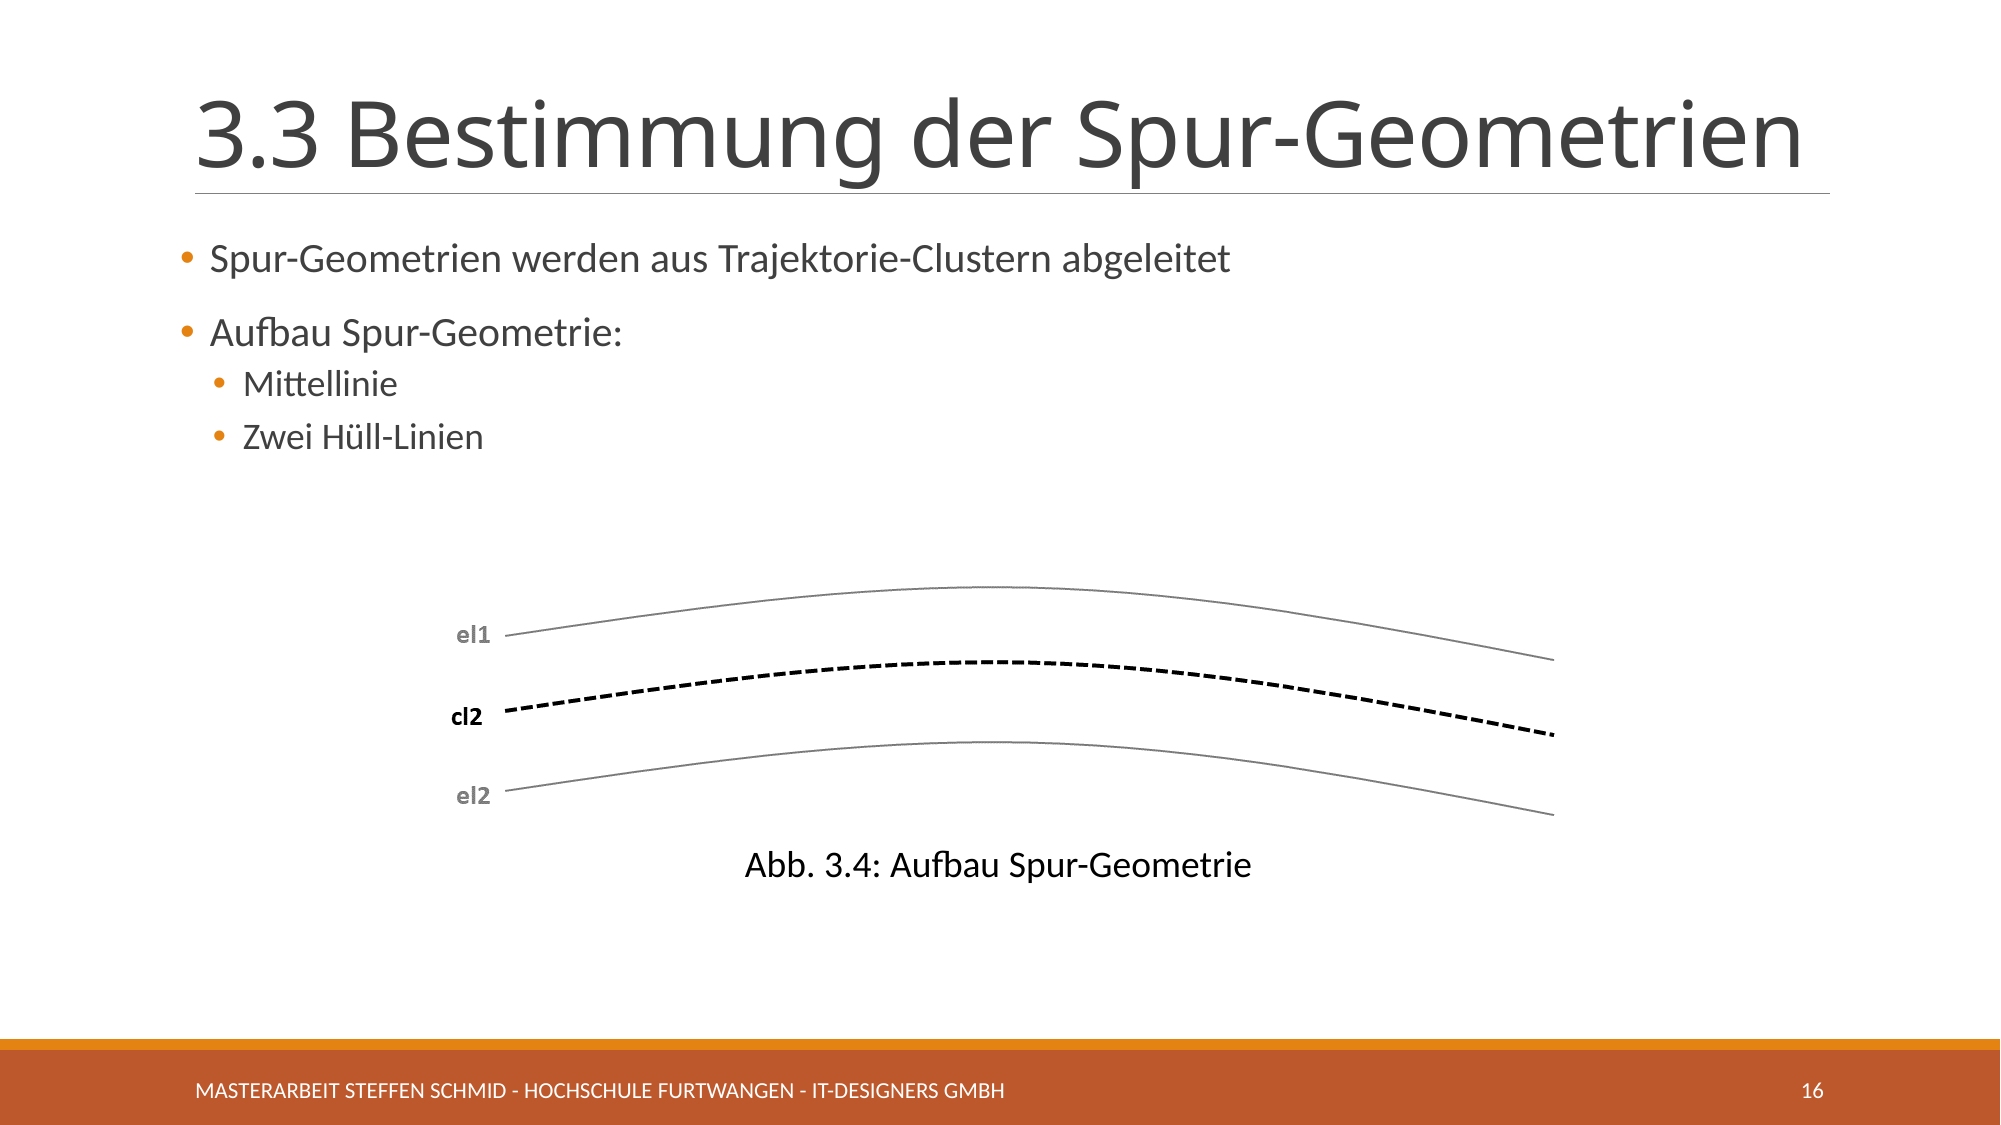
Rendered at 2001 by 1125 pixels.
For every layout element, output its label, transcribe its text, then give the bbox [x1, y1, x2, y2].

picture [434, 573, 1576, 834]
text_box Abb. 3.4: Aufbau Spur-Geometrie [730, 842, 1280, 893]
list Spur-Geometrien werden aus Trajektorie-Clustern abgeleitet Aufbau Spur-Geometrie: Mittellinie Zwei Hüll-Linien [180, 229, 1830, 998]
footer Masterarbeit Steffen Schmid - Hochschule Furtwangen - IT-Designers GmbH [180, 1059, 1396, 1120]
slide_number 16 [1624, 1059, 1840, 1120]
title 3.3 Bestimmung der Spur-Geometrien [180, 47, 1830, 194]
